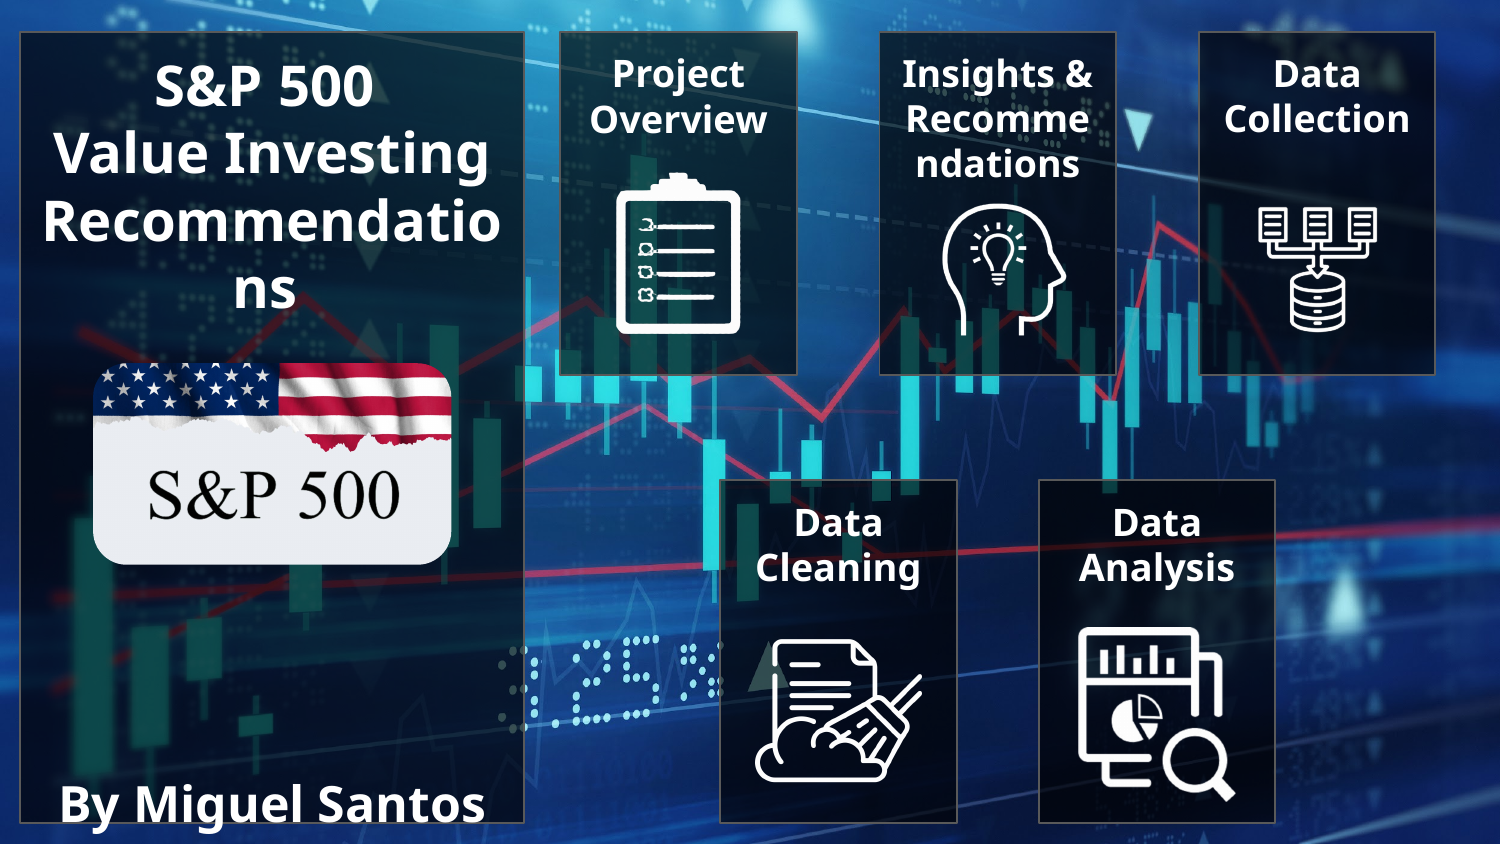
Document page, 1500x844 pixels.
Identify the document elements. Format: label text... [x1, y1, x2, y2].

text_box S&P 500 Value Investing Recommendations By Miguel Santos [20, 31, 525, 824]
text_box Data Analysis [1038, 479, 1276, 824]
picture [0, 0, 1500, 844]
text_box Data Cleaning [720, 479, 957, 824]
text_box Insights & Recommendations [879, 31, 1117, 376]
text_box Data Collection [1198, 31, 1436, 376]
text_box Project Overview [560, 31, 797, 376]
